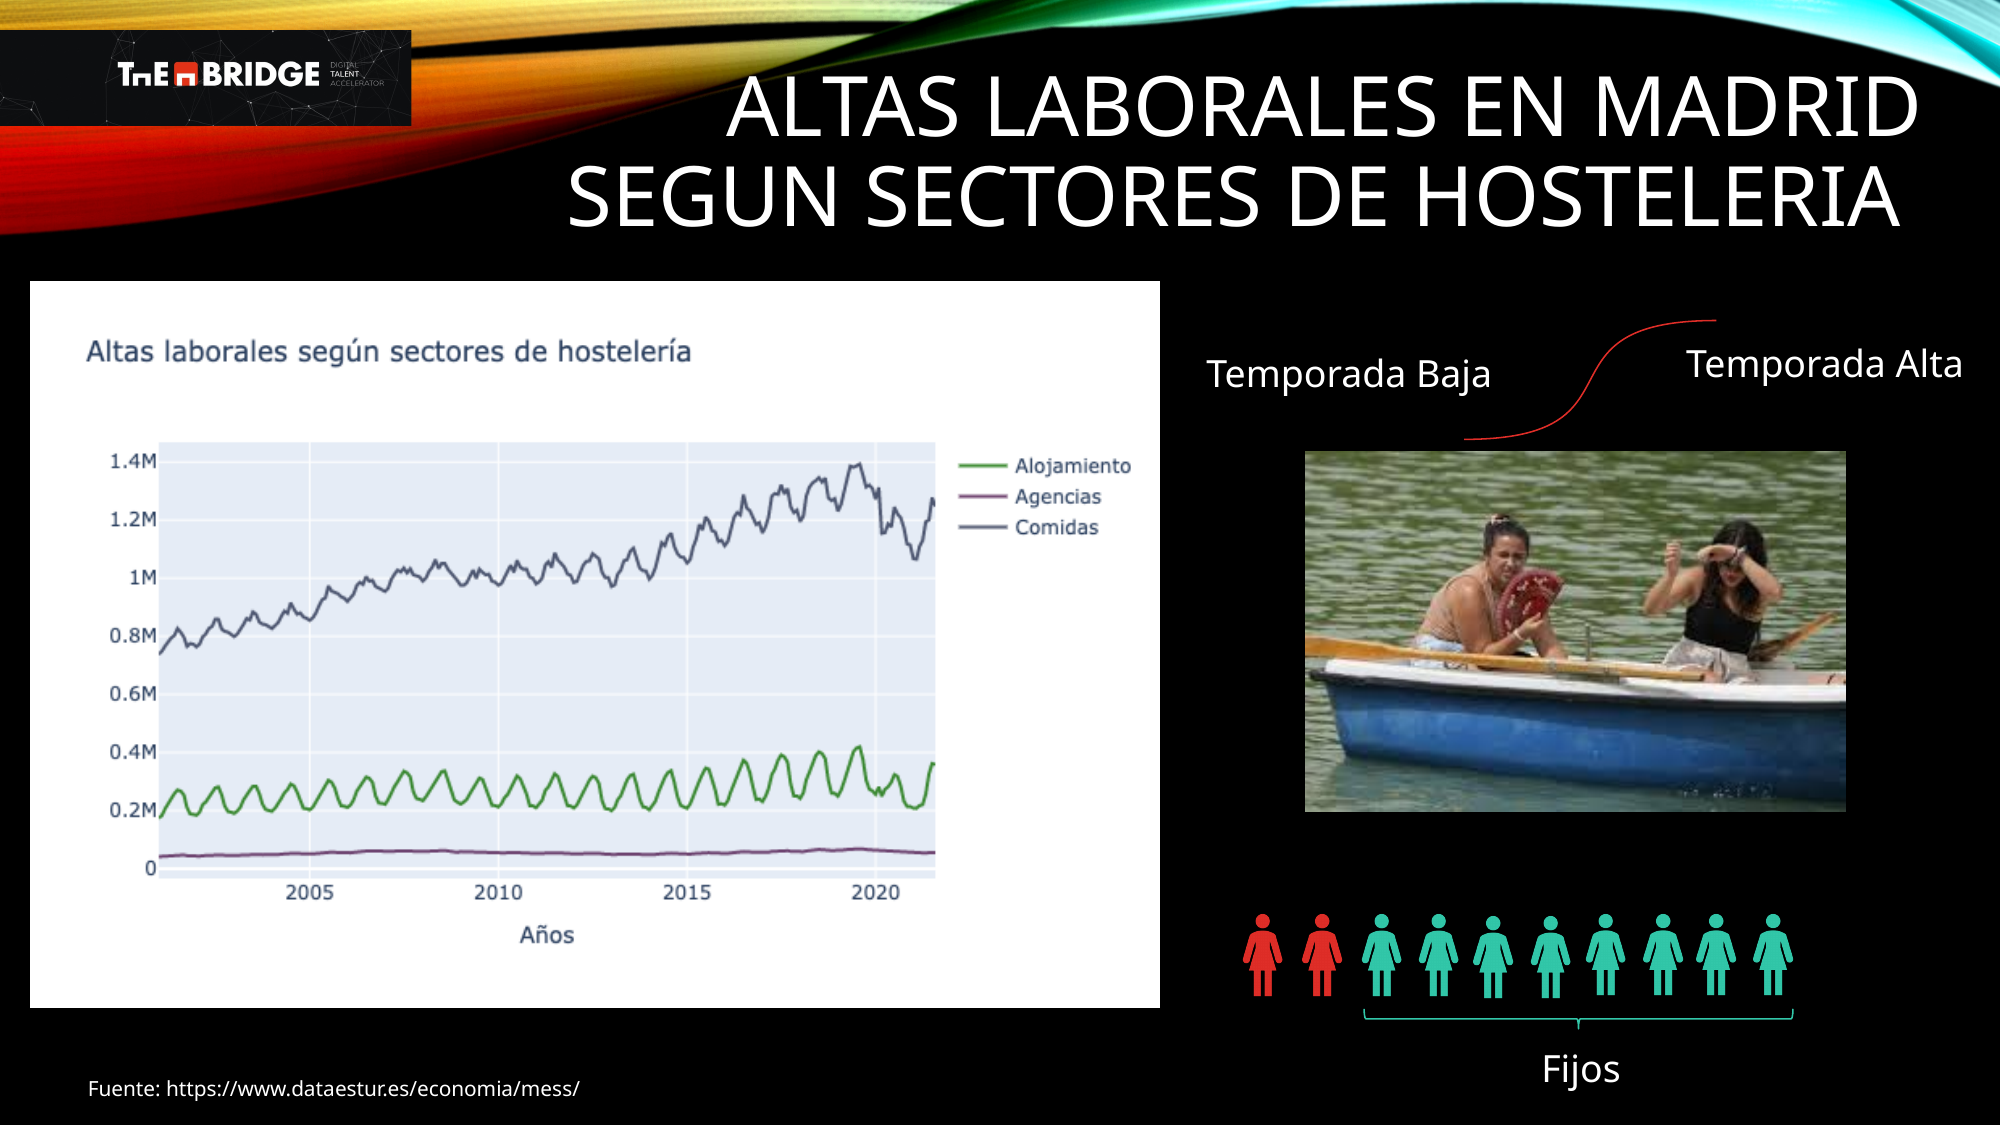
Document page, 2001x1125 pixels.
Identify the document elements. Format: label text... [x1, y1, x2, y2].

text_box Fijos [1526, 1037, 1636, 1098]
text_box Temporada Alta [1717, 332, 1979, 393]
picture [0, 0, 2000, 237]
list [30, 281, 1160, 1008]
title Altas laborales en Madrid segun sectores de hosteleria [525, 48, 1938, 261]
text_box [1363, 1008, 1794, 1030]
picture [1218, 910, 1817, 1001]
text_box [1463, 320, 1717, 440]
picture [1305, 451, 1846, 812]
text_box Temporada Baja [1191, 342, 1463, 403]
text_box Fuente: https://www.dataestur.es/economia/mess/ [73, 1068, 595, 1108]
